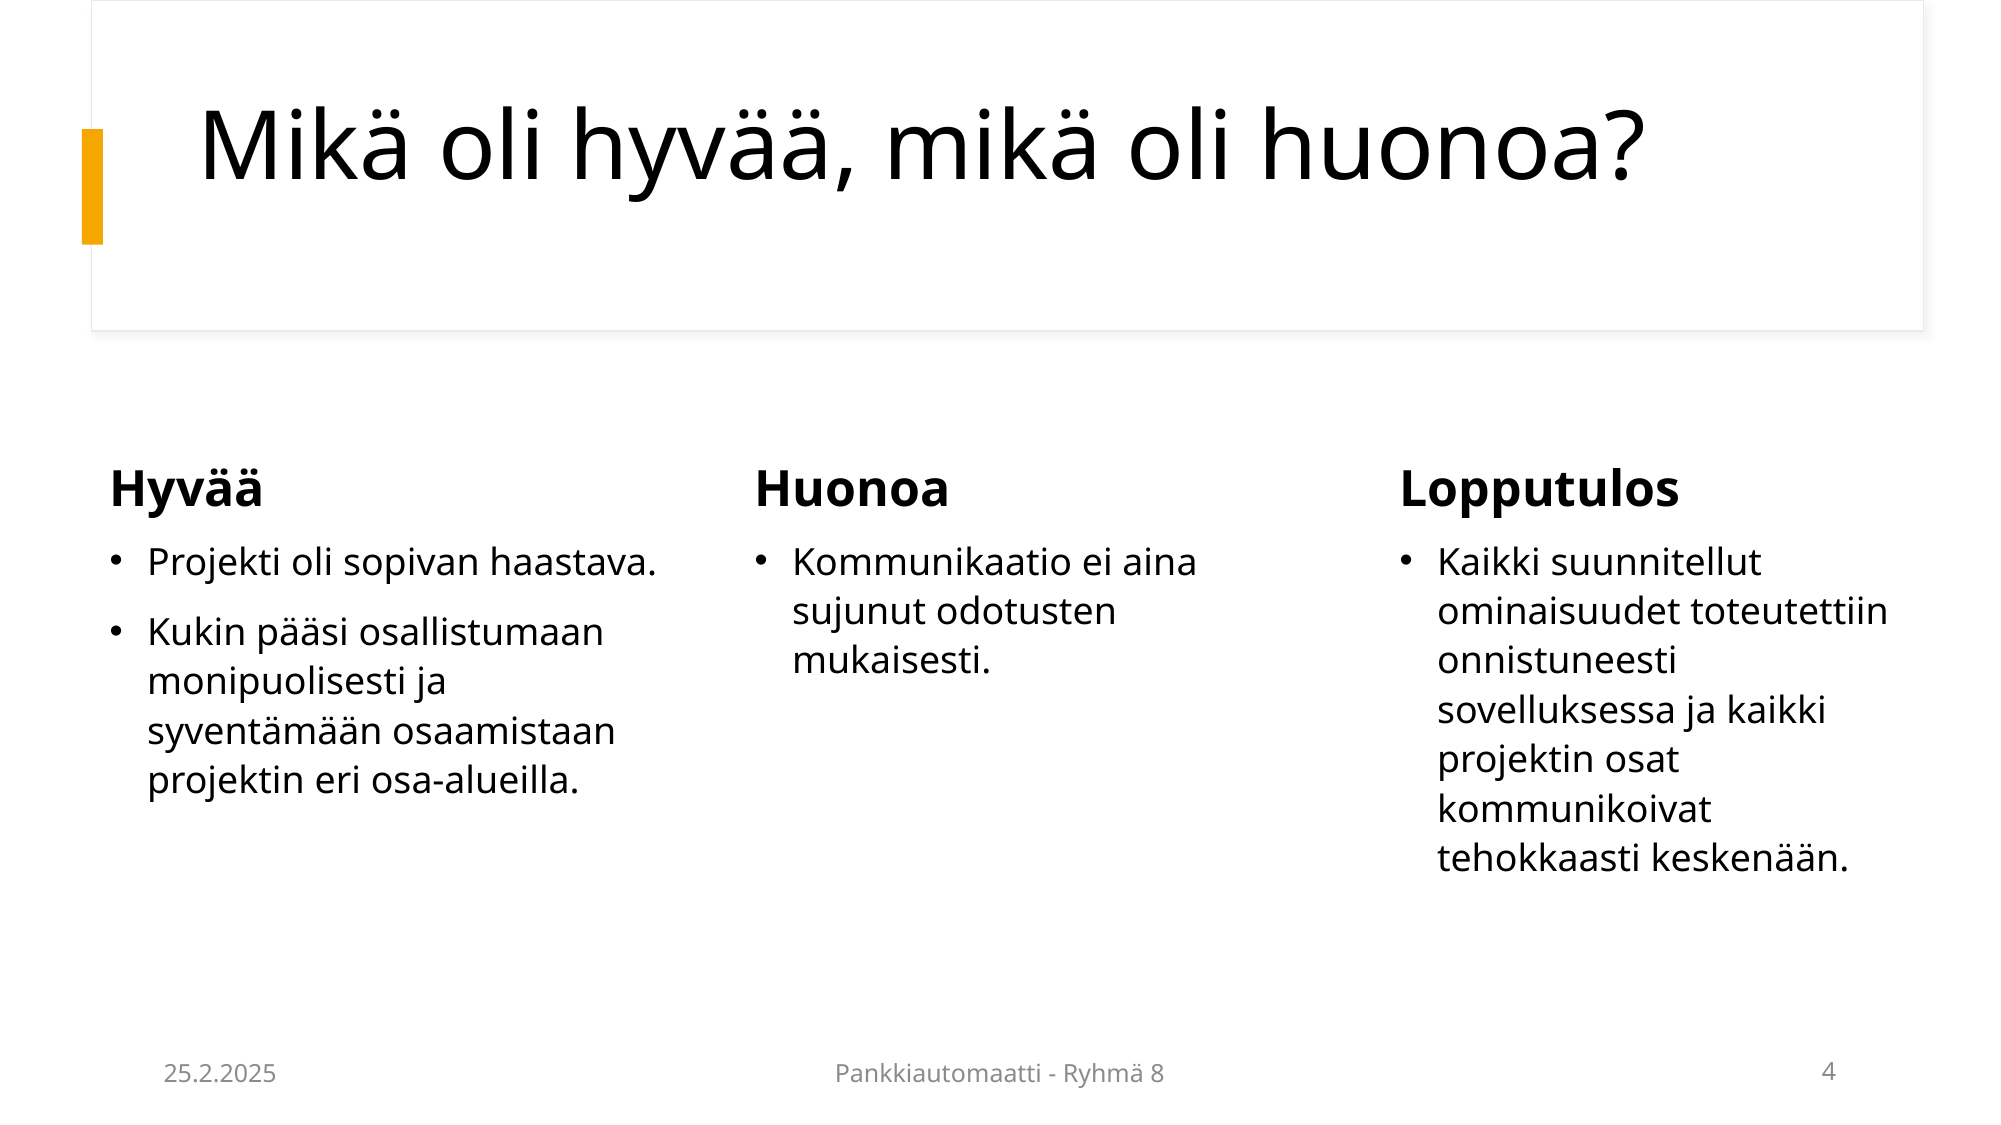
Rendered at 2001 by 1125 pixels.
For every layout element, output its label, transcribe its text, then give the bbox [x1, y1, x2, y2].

slide_number 4 [1401, 1042, 1851, 1103]
list Kaikki suunnitellut ominaisuudet toteutettiin onnistuneesti sovelluksessa ja kaikki projektin osat kommunikoivat tehokkaasti keskenään. [1384, 525, 1925, 1013]
list Huonoa [739, 389, 1280, 525]
list Projekti oli sopivan haastava. Kukin pääsi osallistumaan monipuolisesti ja syventämään osaamistaan projektin eri osa-alueilla. [94, 525, 678, 1013]
title Mikä oli hyvää, mikä oli huonoa? [183, 90, 1851, 284]
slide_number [148, 1042, 599, 1103]
footer Pankkiautomaatti - Ryhmä 8 [662, 1042, 1338, 1103]
list Hyvää [94, 389, 635, 525]
list Lopputulos [1384, 389, 1925, 525]
list Kommunikaatio ei aina sujunut odotusten mukaisesti. [739, 525, 1280, 1013]
